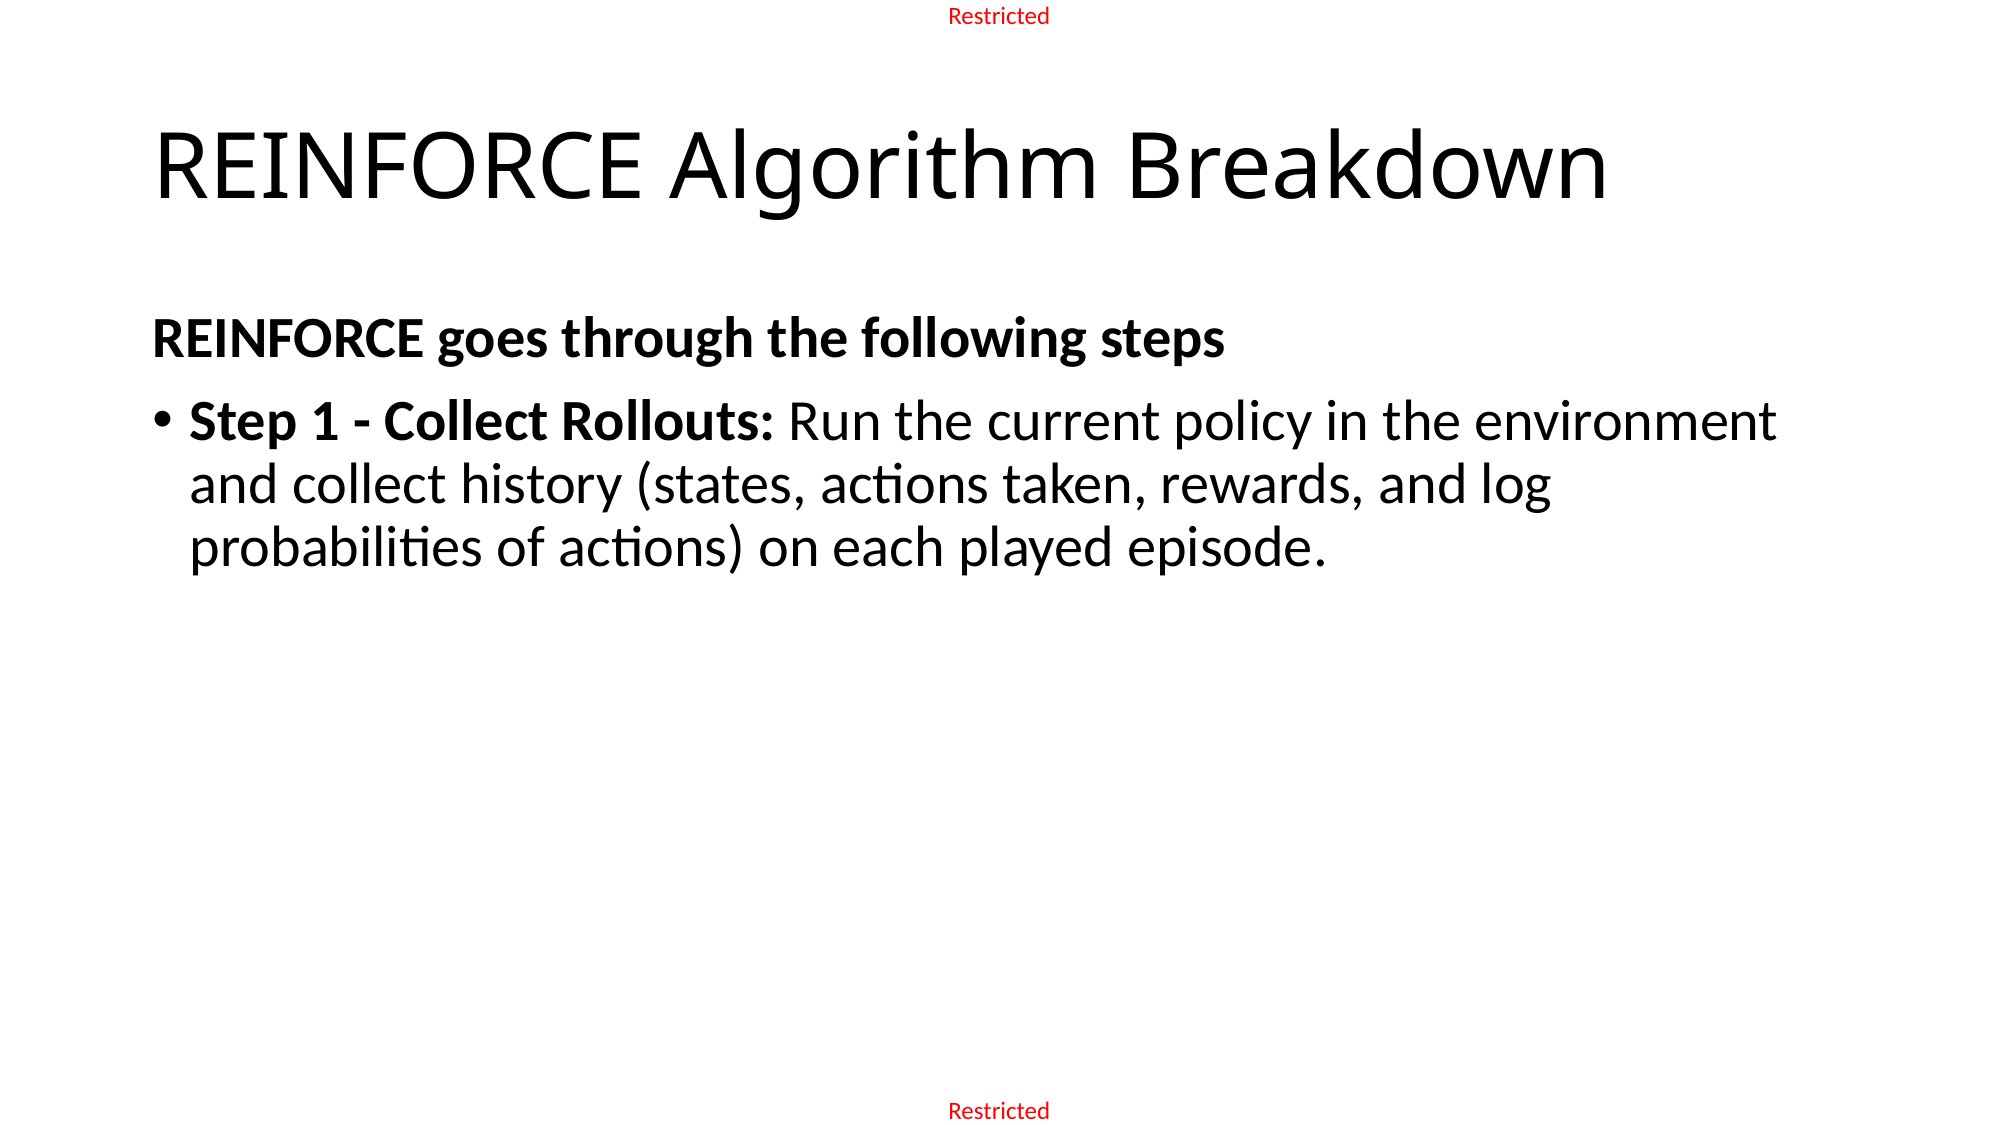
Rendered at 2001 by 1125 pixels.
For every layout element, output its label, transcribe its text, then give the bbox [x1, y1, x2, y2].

title REINFORCE Algorithm Breakdown [137, 59, 1863, 278]
list REINFORCE goes through the following steps Step 1 - Collect Rollouts: Run the current policy in the environment and collect history (states, actions taken, rewards, and log probabilities of actions) on each played episode. [137, 299, 1863, 1125]
